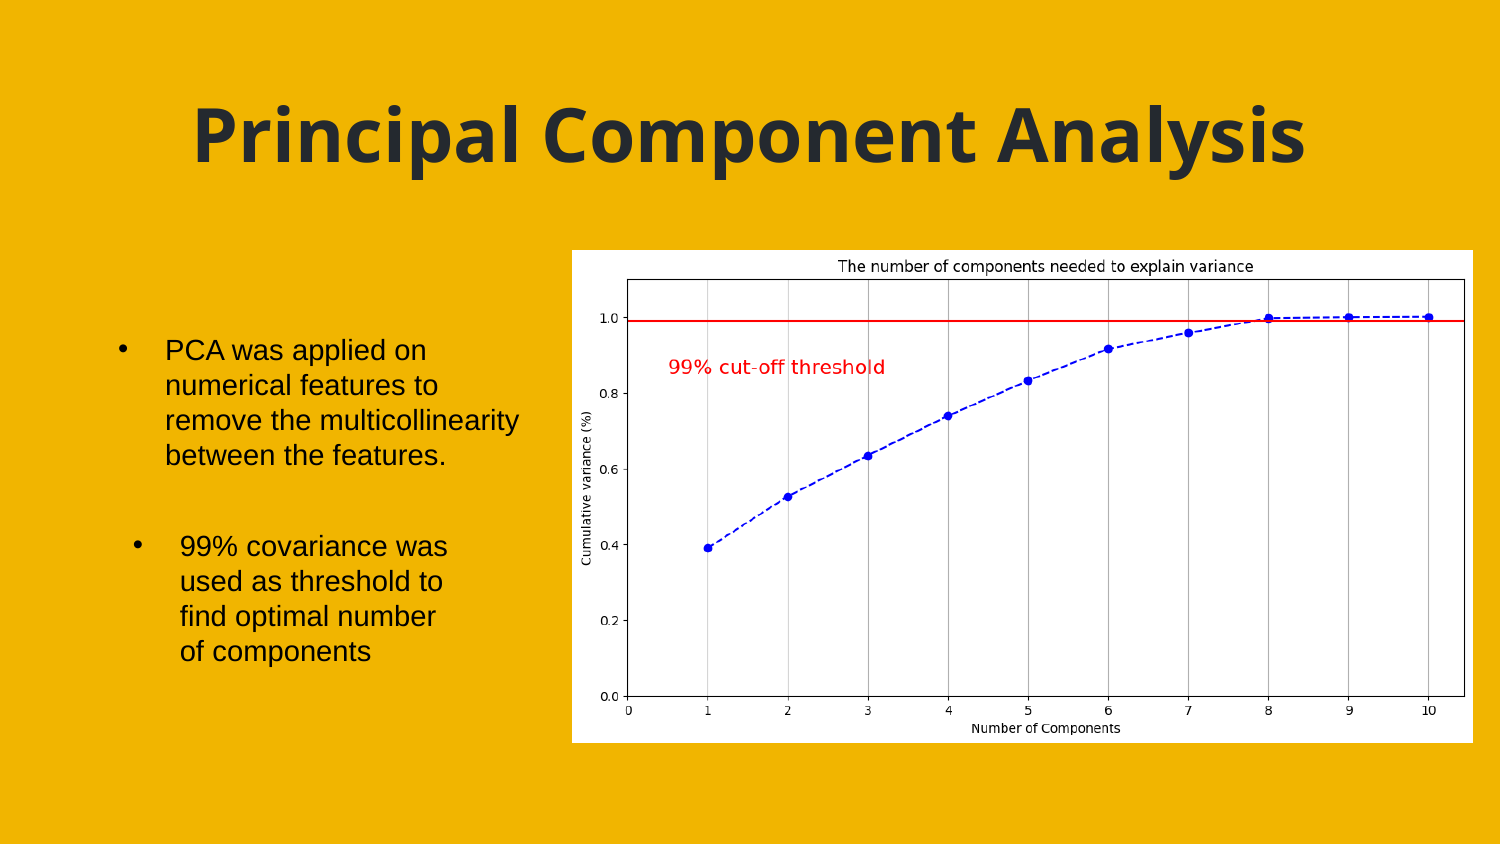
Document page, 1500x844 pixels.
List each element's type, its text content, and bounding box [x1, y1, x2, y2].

text_box PCA was applied on numerical features to remove the multicollinearity between the features. [103, 323, 544, 479]
title Principal Component Analysis [118, 72, 1382, 167]
text_box 99% covariance was used as threshold to find optimal number of components [118, 519, 476, 675]
picture [572, 250, 1473, 744]
